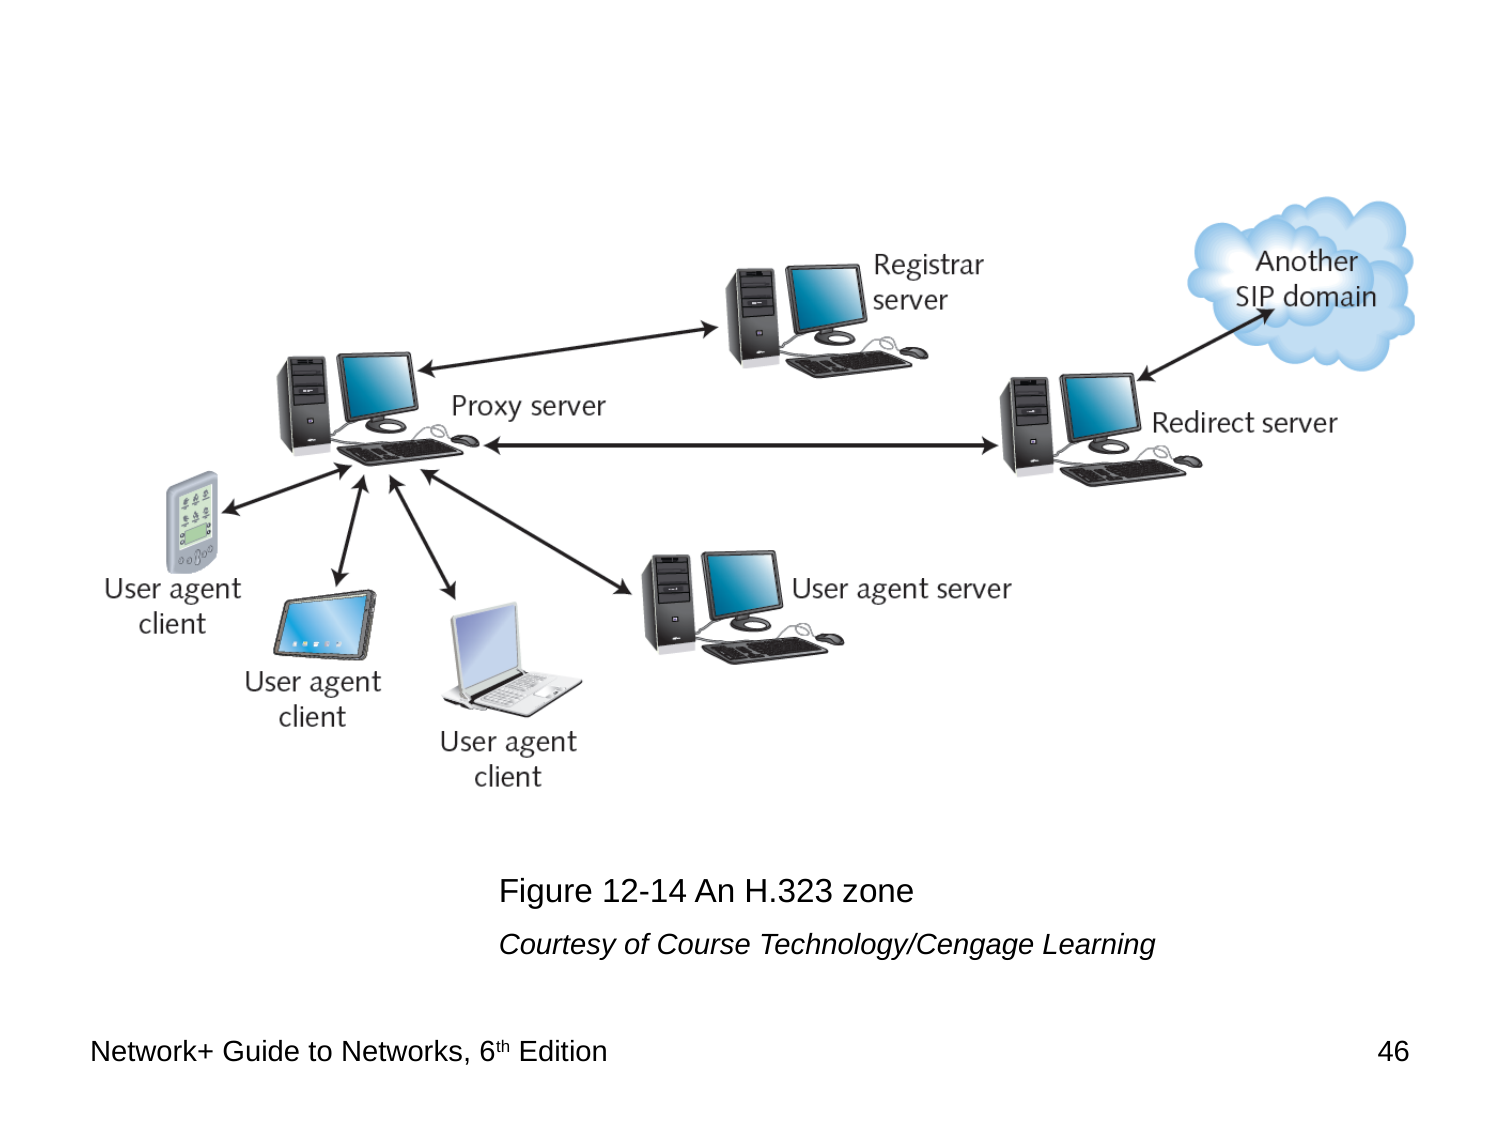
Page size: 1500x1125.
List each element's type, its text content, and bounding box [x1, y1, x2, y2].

text_box Courtesy of Course Technology/Cengage Learning [483, 917, 1184, 968]
footer Network+ Guide to Networks, 6th Edition [74, 1024, 988, 1103]
text_box Figure 12-14 An H.323 zone [483, 862, 941, 917]
picture [99, 162, 1419, 792]
slide_number 46 [1074, 1024, 1426, 1103]
